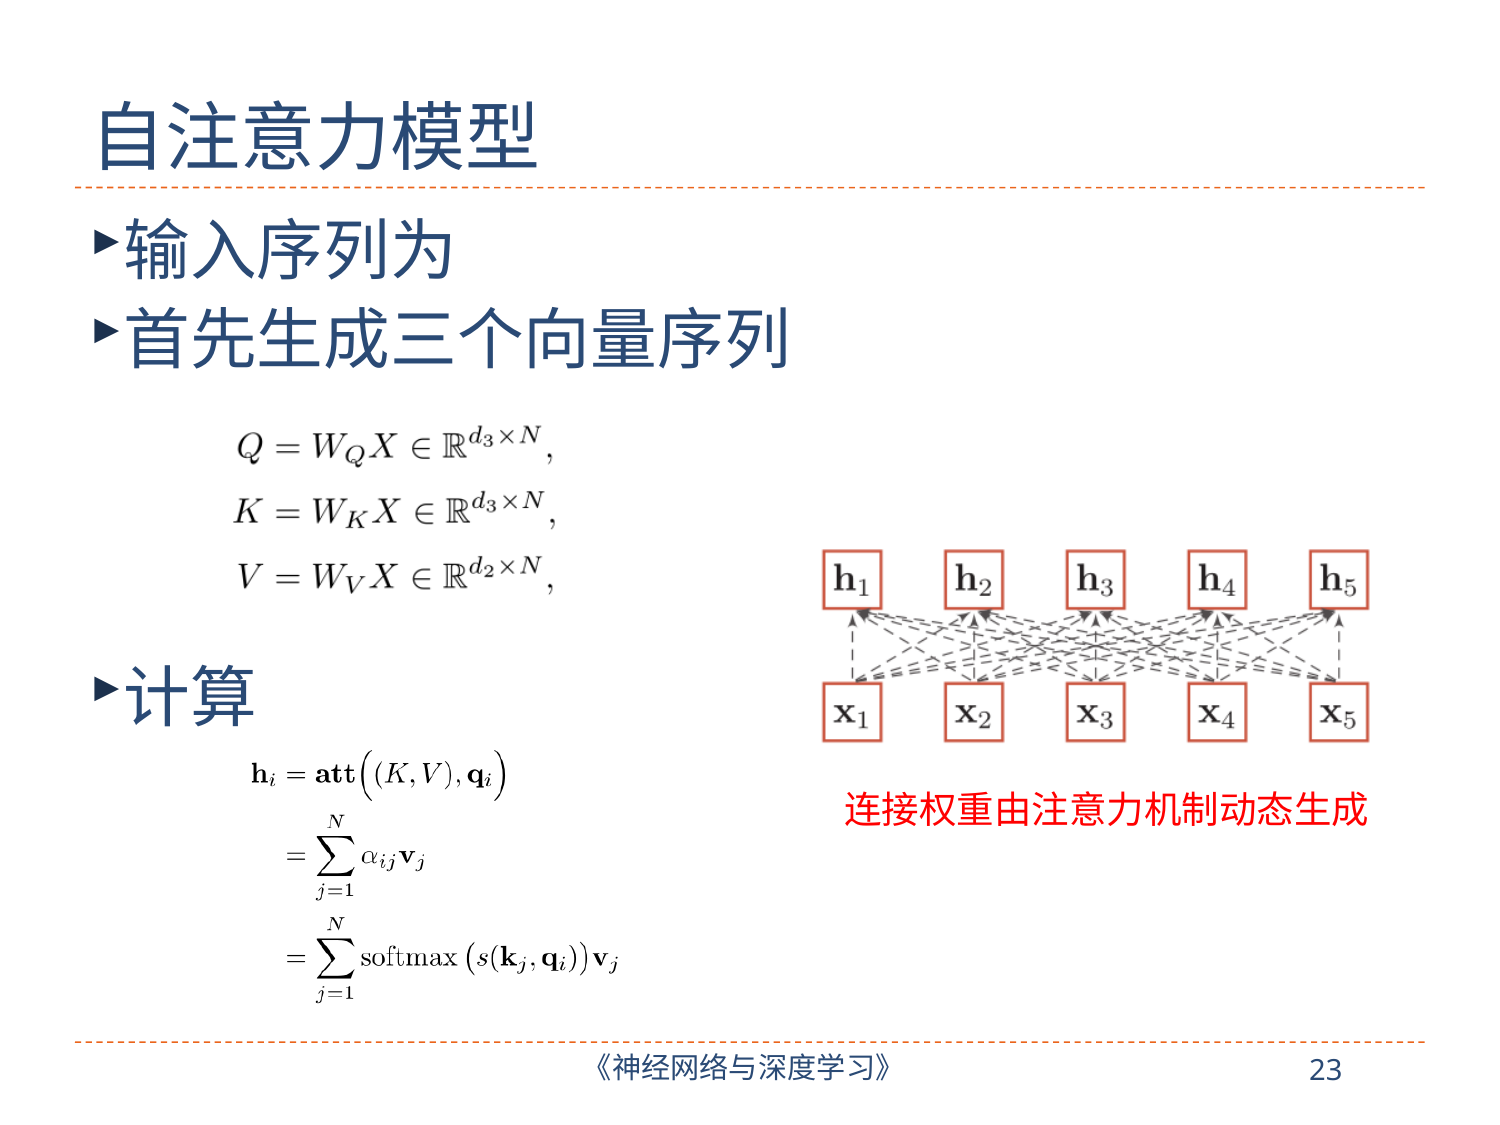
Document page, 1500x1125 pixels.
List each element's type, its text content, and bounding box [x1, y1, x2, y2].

picture [237, 743, 636, 1014]
picture [212, 410, 588, 614]
picture [793, 523, 1407, 767]
title 自注意力模型 [75, 24, 1425, 188]
